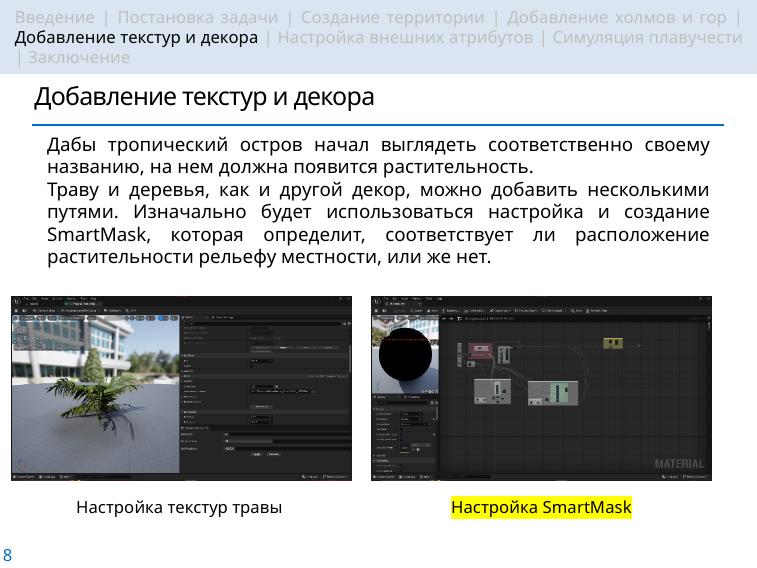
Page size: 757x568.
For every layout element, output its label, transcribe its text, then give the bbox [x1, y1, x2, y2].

text_box 8 [0, 544, 84, 567]
text_box Настройка SmartMask [371, 487, 712, 528]
title Добавление текстур и декора [32, 78, 672, 124]
picture [371, 296, 712, 481]
text_box Введение | Постановка задачи | Создание территории | Добавление холмов и гор | Добавление текстур и декора | Настройка внешних атрибутов | Симуляция плавучести | Заключение [0, 0, 757, 75]
picture [11, 296, 353, 481]
text_box Настройка текстур травы [11, 487, 352, 528]
text_box Дабы тропический остров начал выглядеть соответственно своему названию, на нем должна появится растительность. Траву и деревья, как и другой декор, можно добавить несколькими путями. Изначально будет использоваться настройка и создание SmartMask, которая определит, соответствует ли расположение растительности рельефу местности, или же нет. [32, 132, 724, 275]
